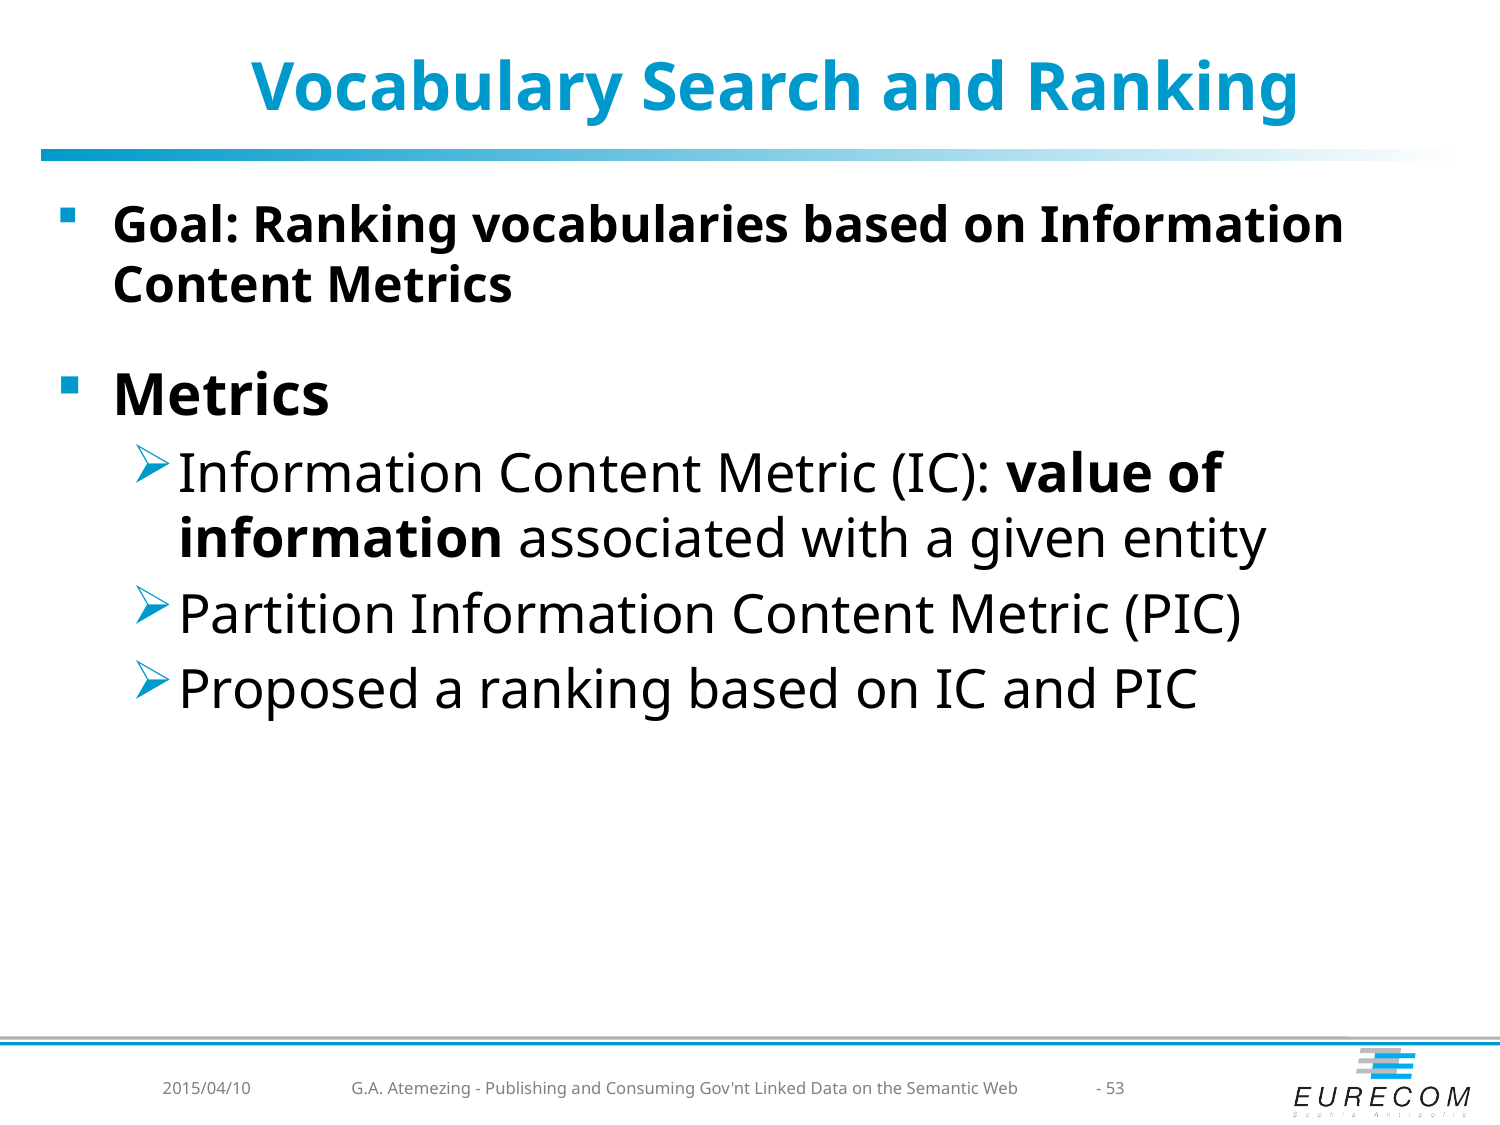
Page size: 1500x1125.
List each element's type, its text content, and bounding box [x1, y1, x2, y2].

title Vocabulary Search and Ranking [52, 30, 1500, 138]
slide_number - 53 [1080, 1070, 1200, 1103]
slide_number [147, 1070, 325, 1103]
text_box Metrics Information Content Metric (IC): value of information associated with a given entity Partition Information Content Metric (PIC) Proposed a ranking based on IC and PIC [41, 349, 1459, 976]
picture [1293, 1048, 1477, 1118]
footer G.A. Atemezing - Publishing and Consuming Gov'nt Linked Data on the Semantic Web [336, 1070, 1069, 1107]
list Goal: Ranking vocabularies based on Information Content Metrics [40, 184, 1460, 1024]
